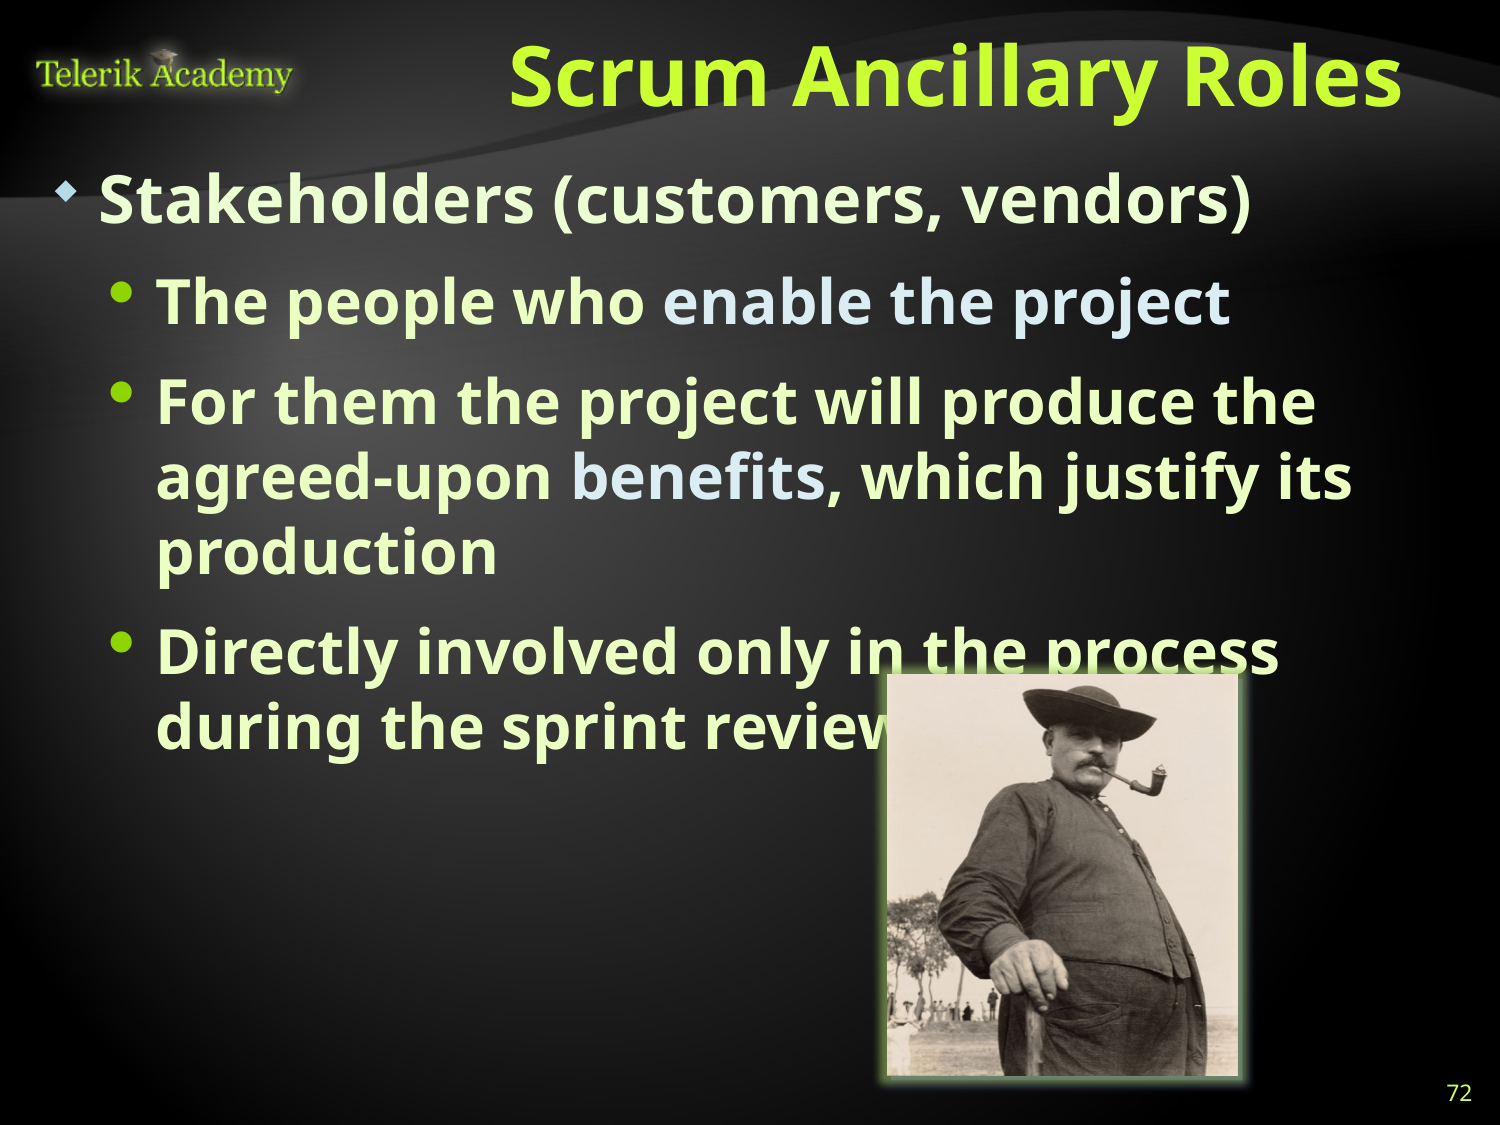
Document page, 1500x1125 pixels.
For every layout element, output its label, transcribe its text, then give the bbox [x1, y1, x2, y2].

picture [0, 0, 1500, 1125]
list Stakeholders (customers, vendors) The people who enable the project For them the project will produce the agreed-upon benefits, which justify its production Directly involved only in the process during the sprint reviews [37, 149, 1463, 1100]
title Scrum Ancillary Roles [300, 12, 1463, 149]
slide_number 72 [1412, 1074, 1488, 1113]
